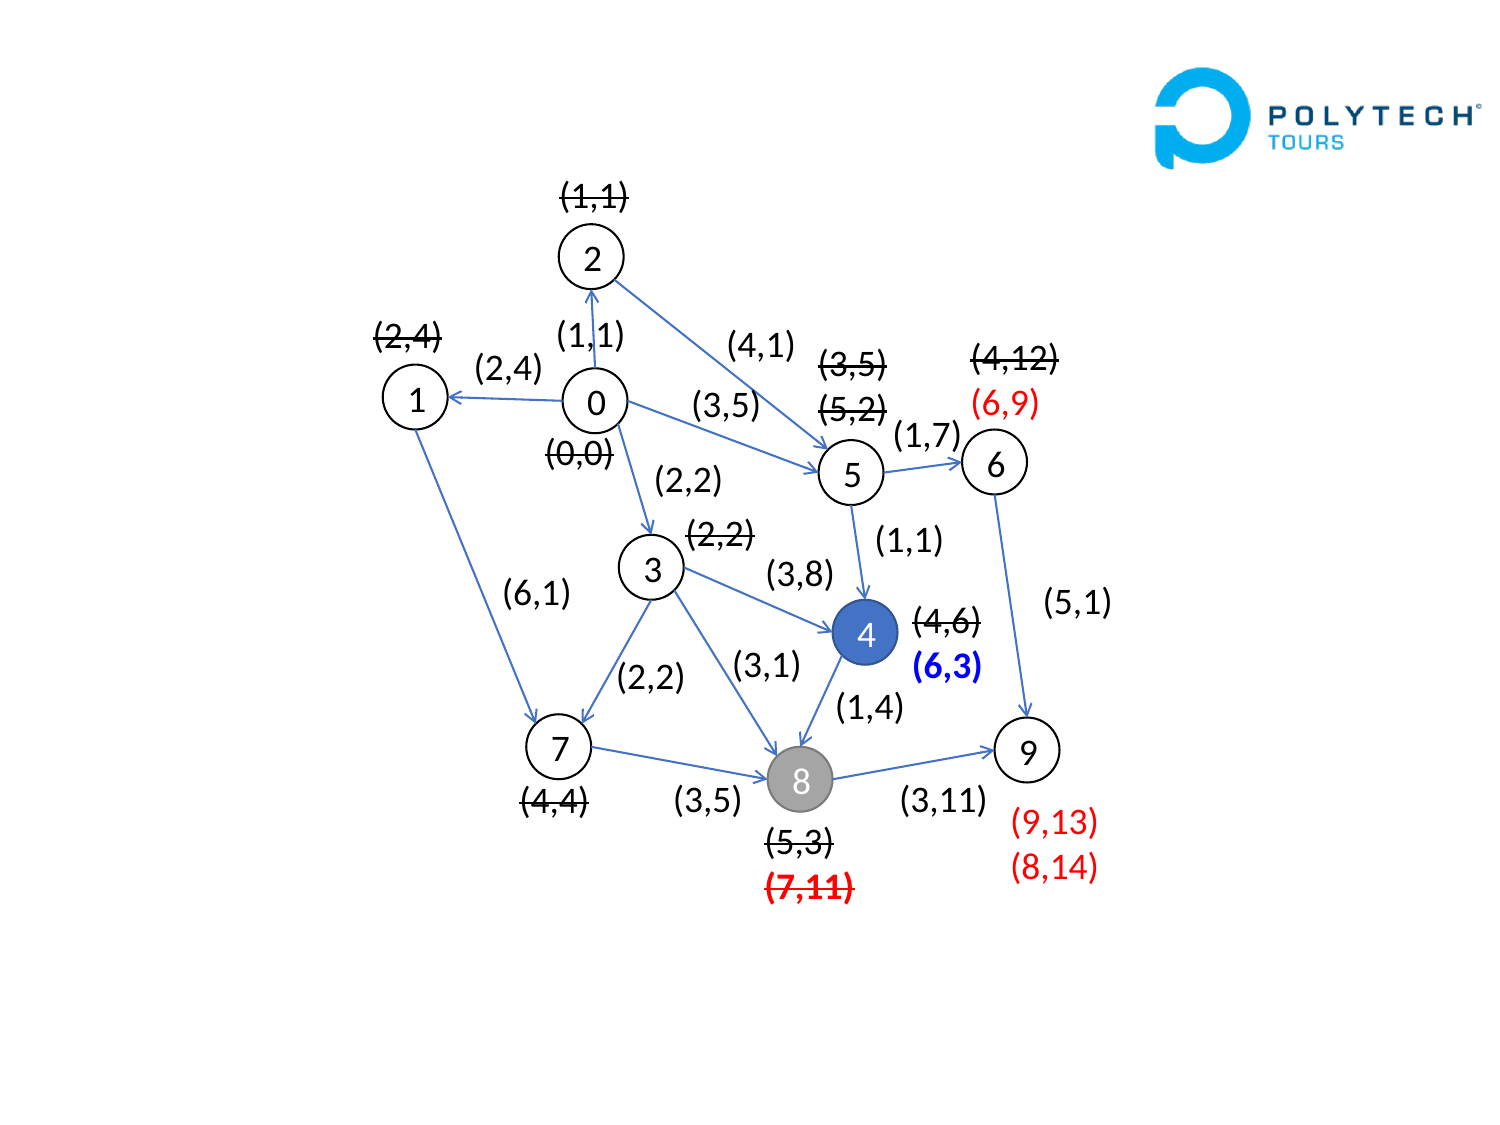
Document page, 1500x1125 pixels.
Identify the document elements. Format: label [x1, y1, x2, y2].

text_box [357, 163, 1128, 915]
